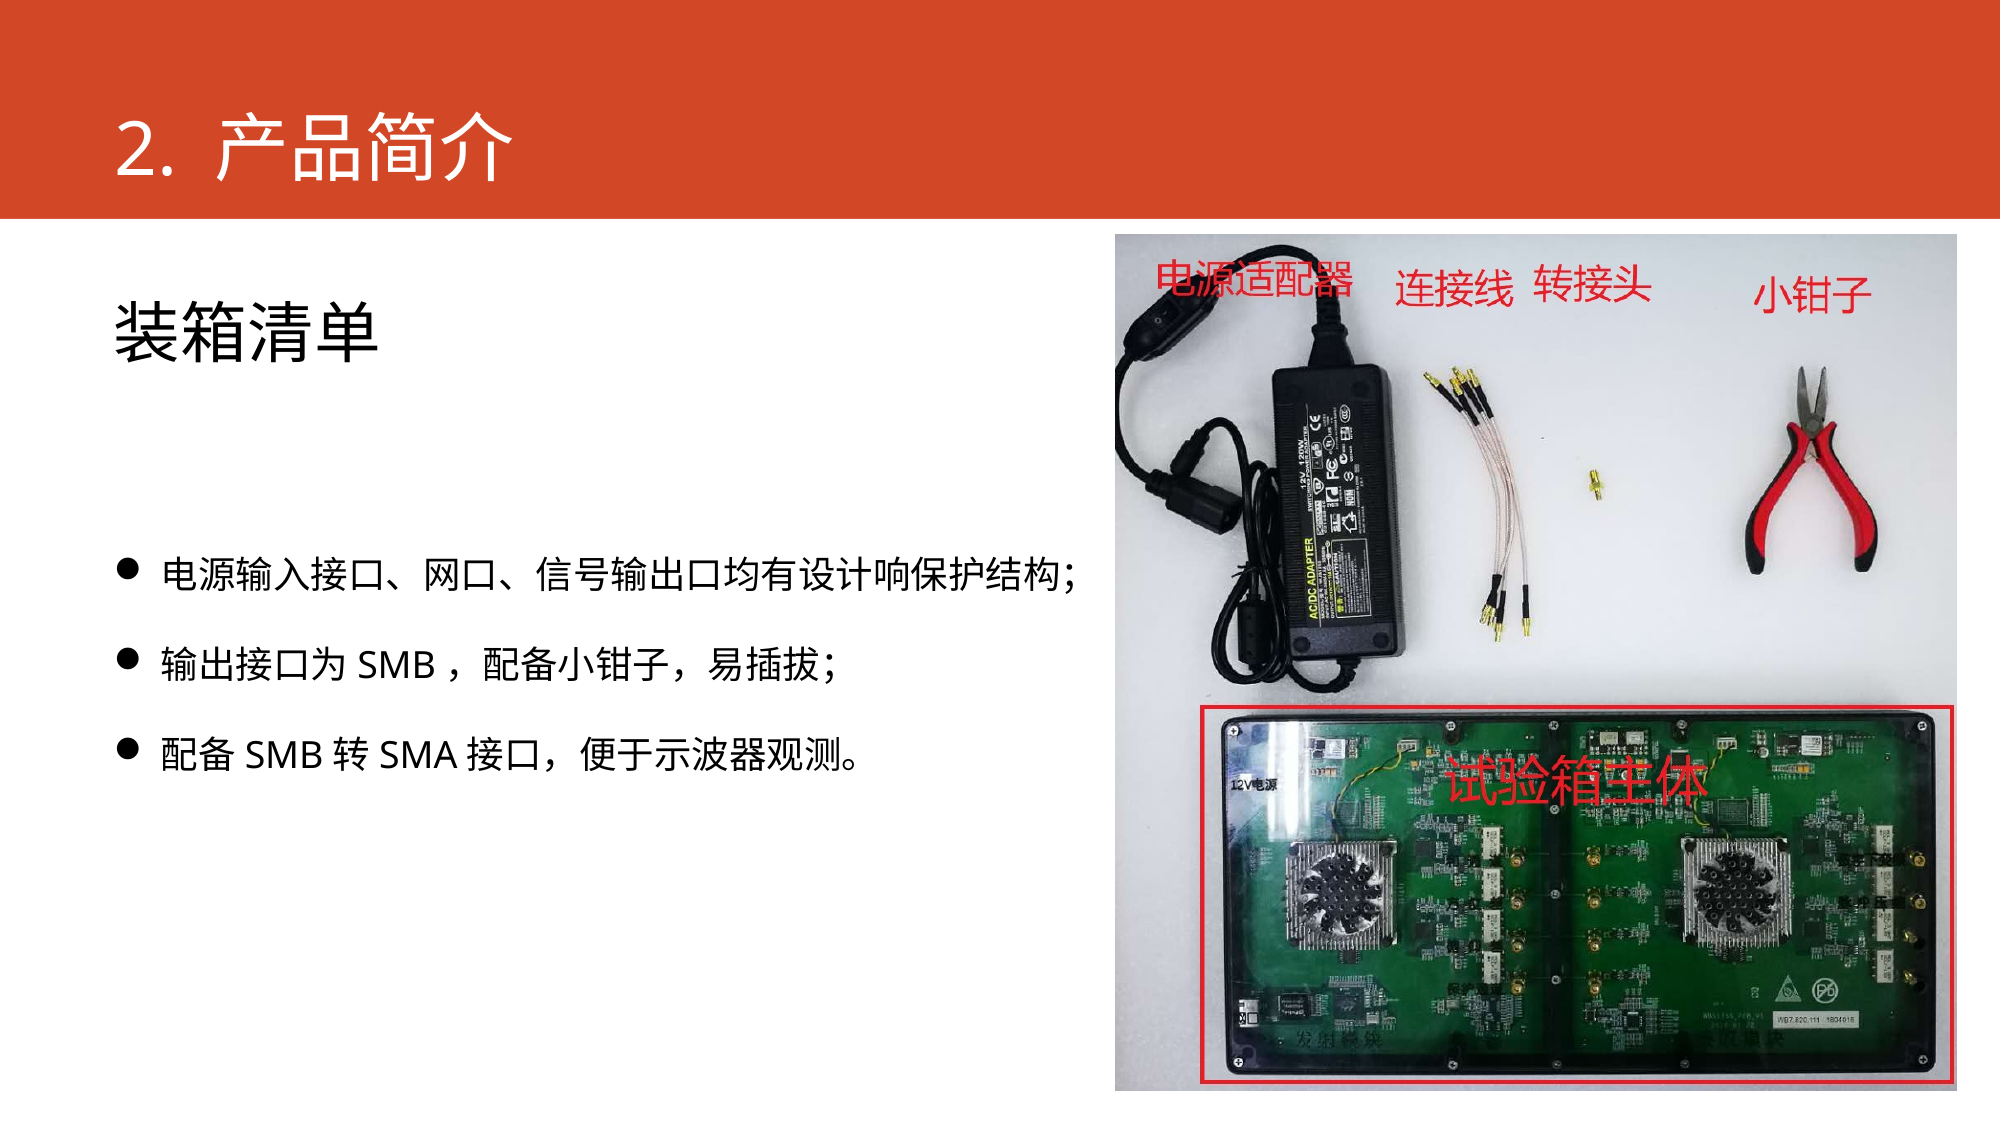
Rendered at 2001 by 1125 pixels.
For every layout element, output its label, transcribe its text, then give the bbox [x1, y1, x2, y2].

title 2. 产品简介 [99, 0, 1863, 199]
text_box 电源输入接口、网口、信号输出口均有设计响保护结构； 输出接口为SMB，配备小钳子，易插拔； 配备SMB转SMA接口，便于示波器观测。 [99, 498, 1086, 829]
picture [1115, 234, 1957, 1091]
text_box 装箱清单 [99, 283, 689, 379]
